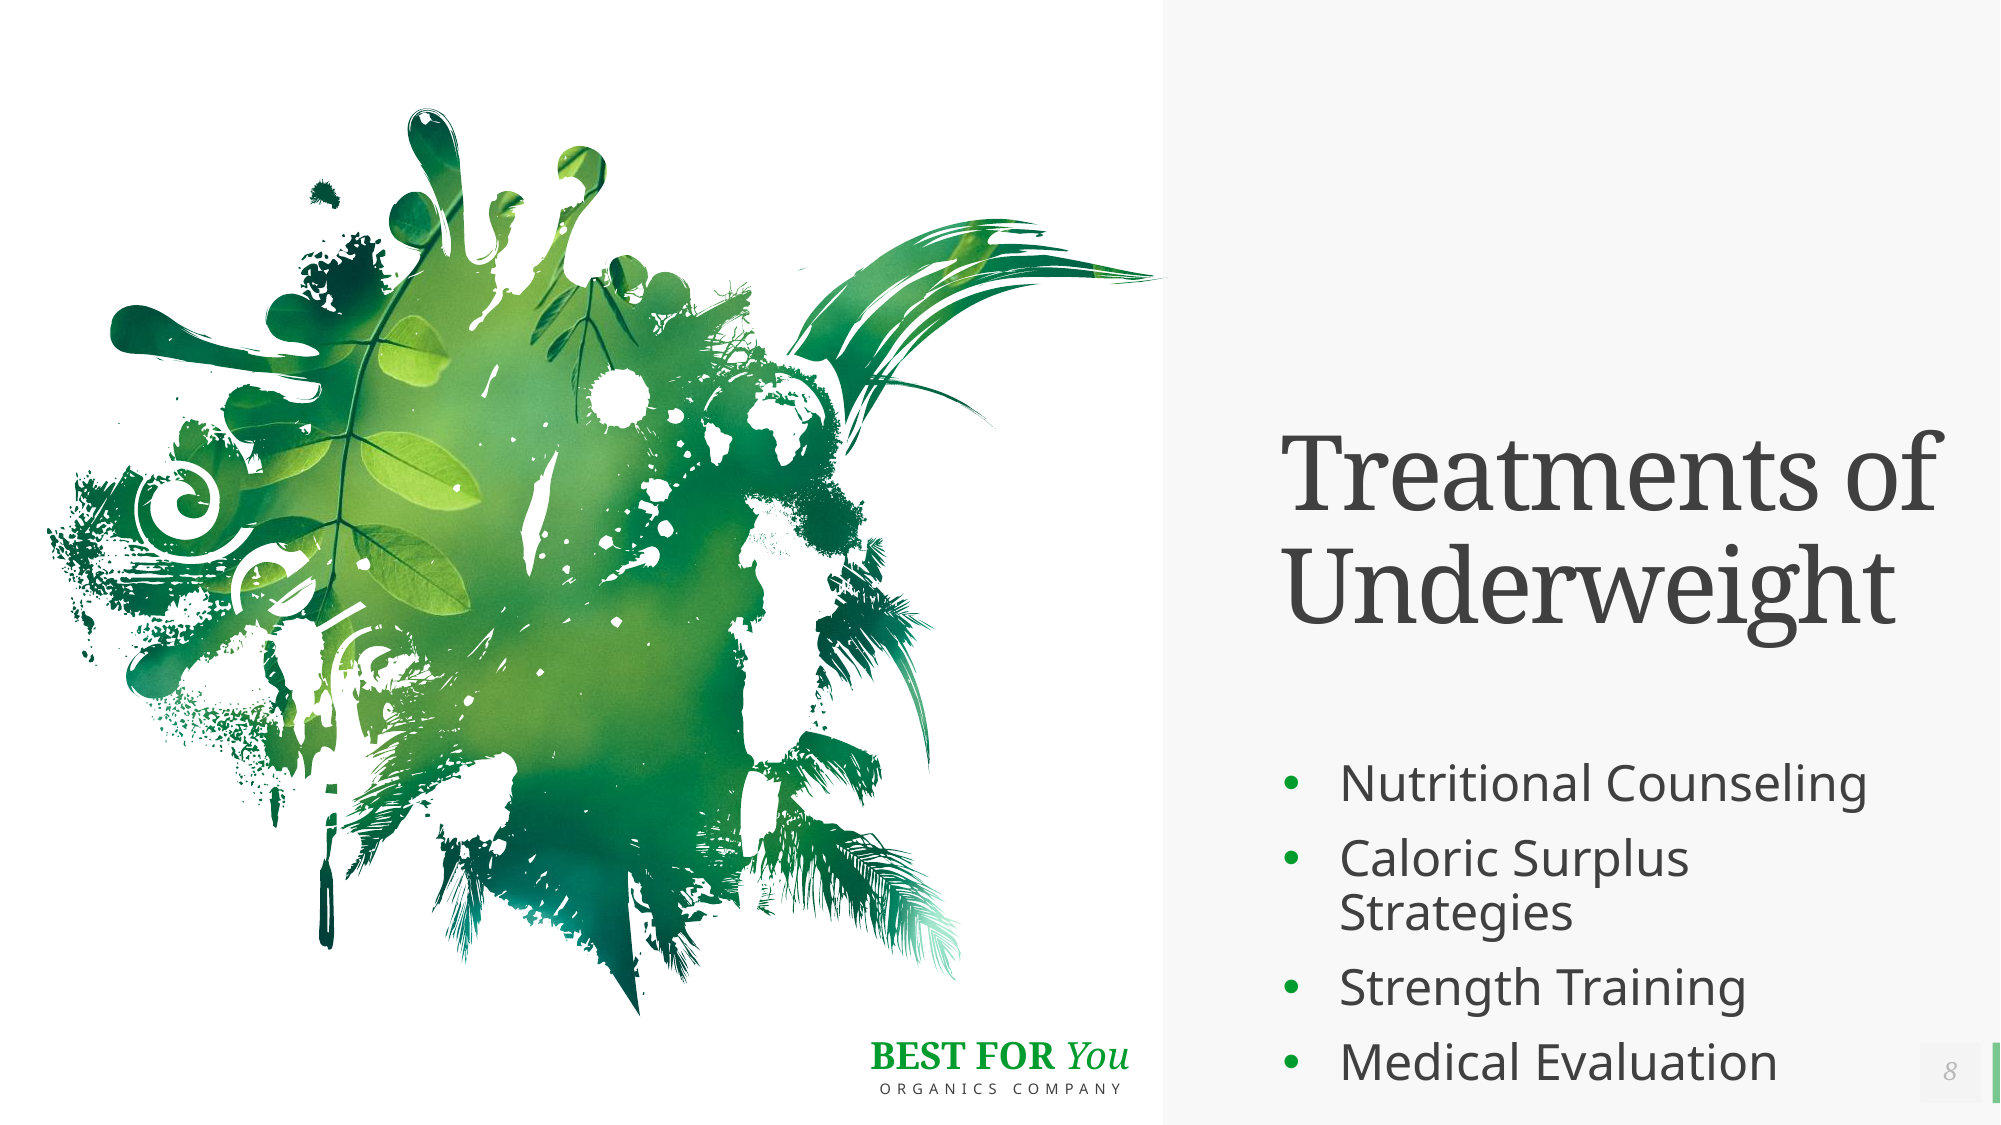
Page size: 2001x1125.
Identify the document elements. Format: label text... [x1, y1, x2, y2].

slide_number 8 [1920, 1042, 1982, 1103]
title Treatments of Underweight [1162, 0, 2000, 1125]
subtitle Nutritional Counseling Caloric Surplus Strategies Strength Training Medical Evaluation [1282, 758, 1880, 923]
picture [46, 108, 1168, 1017]
